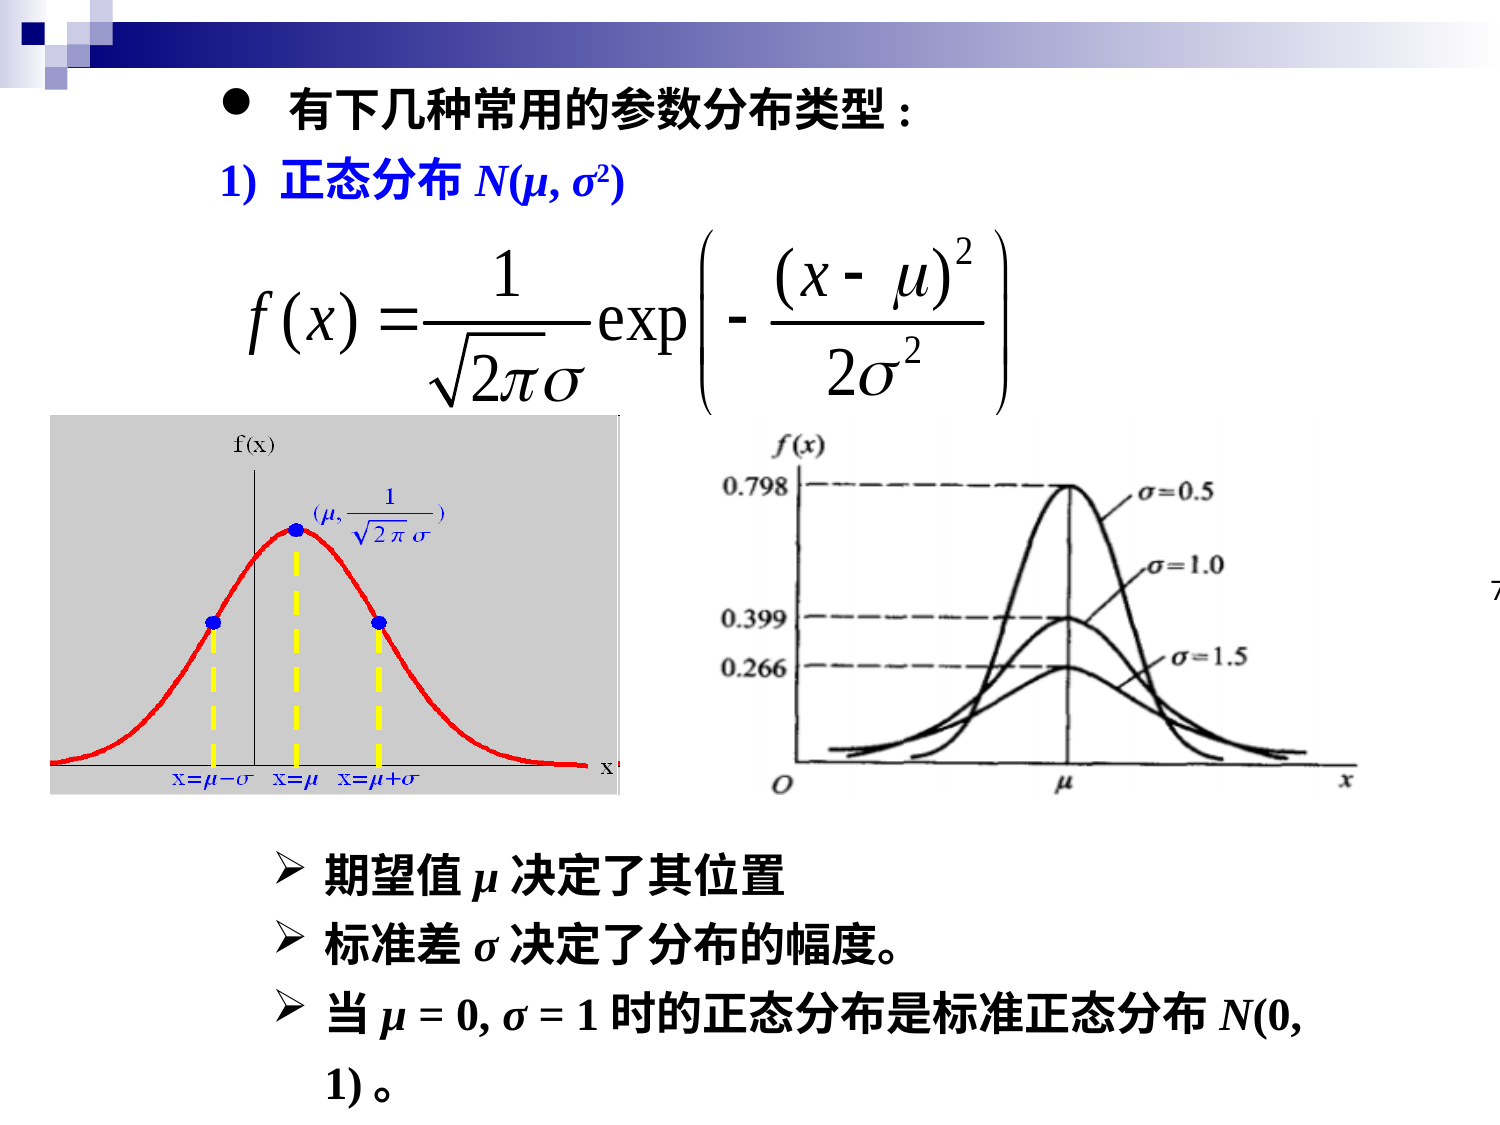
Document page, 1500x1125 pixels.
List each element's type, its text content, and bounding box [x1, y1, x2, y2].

text_box 有下几种常用的参数分布类型: [204, 58, 1048, 143]
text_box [227, 212, 1025, 434]
slide_number 72 [1366, 548, 1500, 618]
text_box 期望值μ决定了其位置 标准差σ决定了分布的幅度。 当μ = 0, σ = 1时的正态分布是标准正态分布N(0, 1)。 [257, 824, 1366, 1117]
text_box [709, 415, 1366, 795]
picture [50, 415, 620, 795]
text_box 1) 正态分布N(μ, σ2) [204, 143, 1048, 213]
